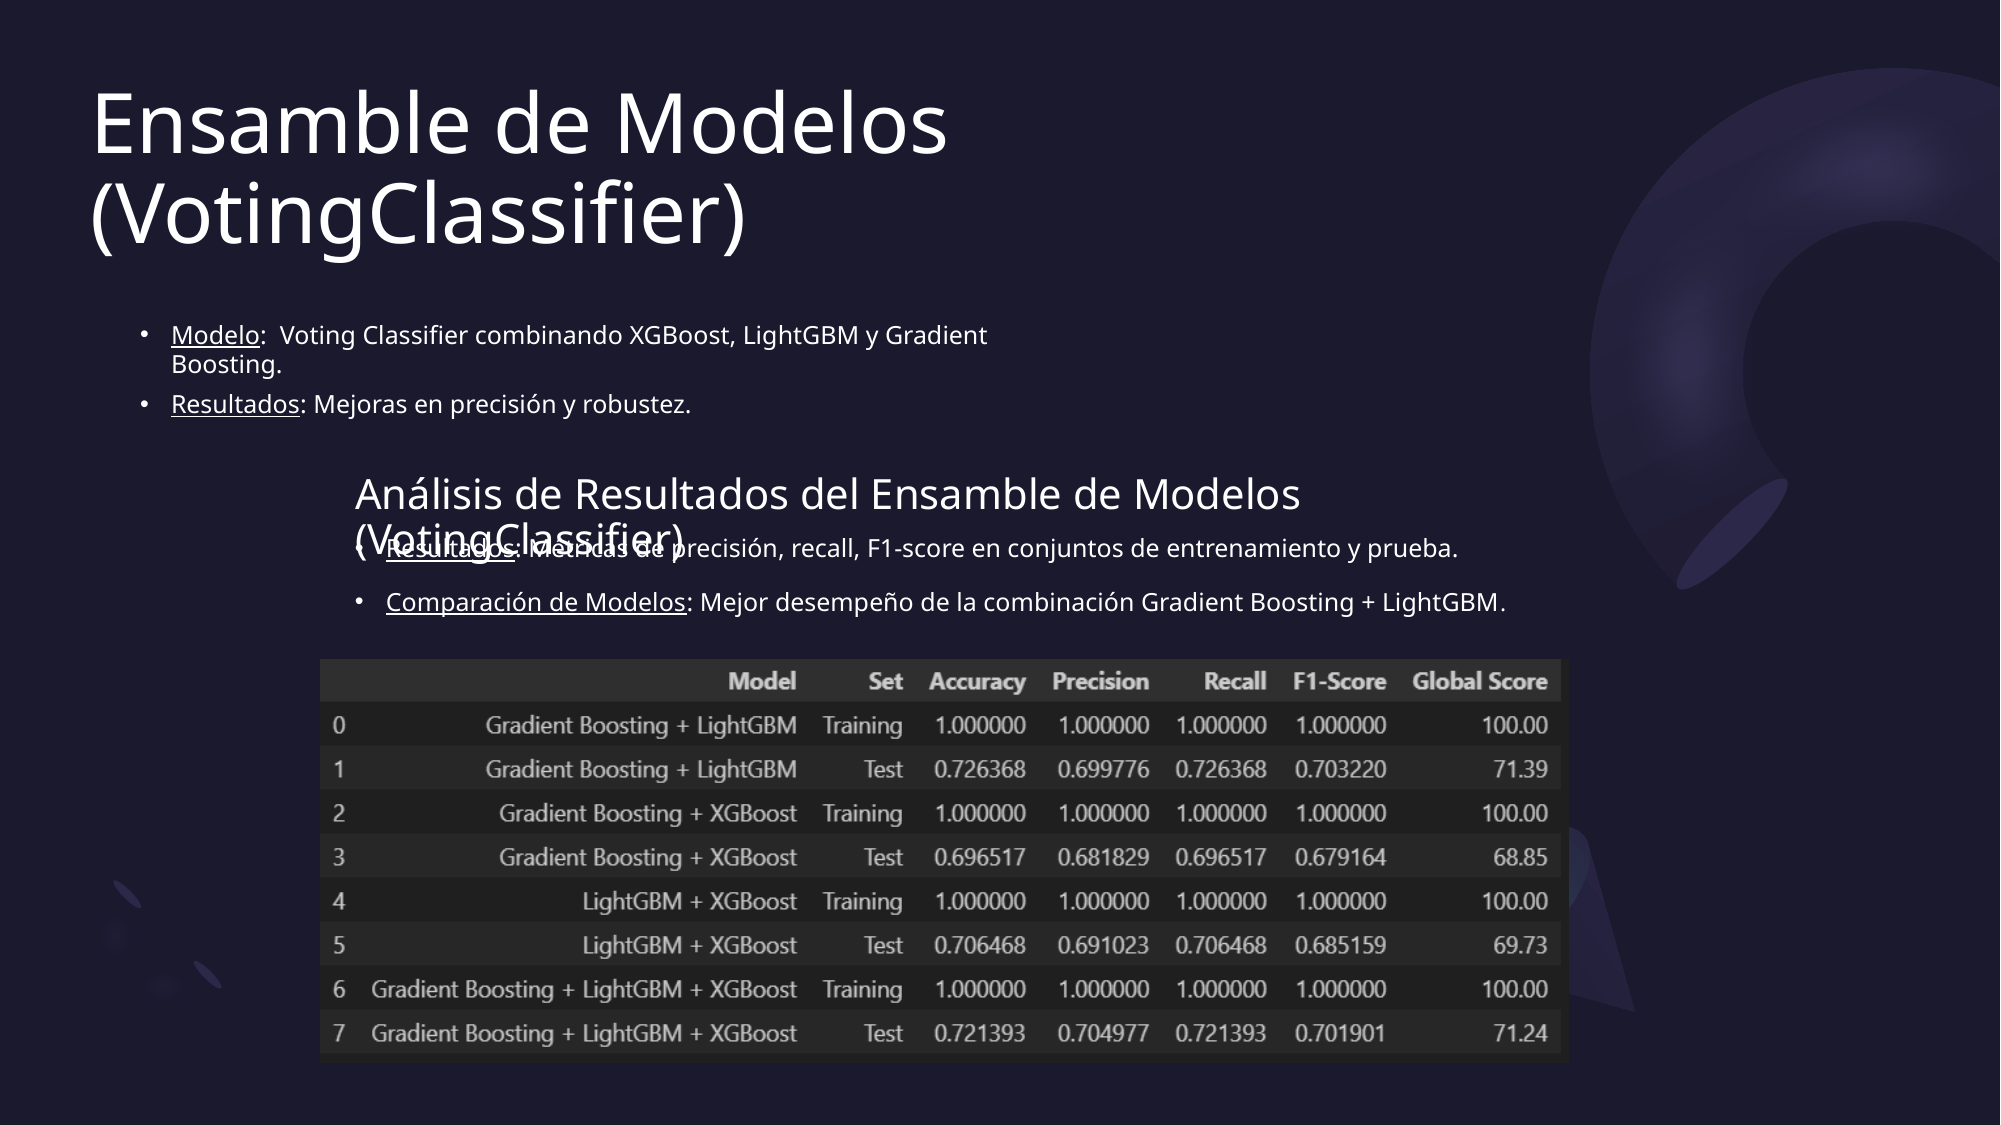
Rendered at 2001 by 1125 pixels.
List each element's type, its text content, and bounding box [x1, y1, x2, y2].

title Ensamble de Modelos (VotingClassifier) [90, 81, 1397, 320]
picture [320, 659, 1569, 1063]
text_box Análisis de Resultados del Ensamble de Modelos (VotingClassifier) [355, 473, 1575, 563]
text_box Modelo: Voting Classifier combinando XGBoost, LightGBM y Gradient Boosting. Resultados: Mejoras en precisión y robustez. [125, 311, 1014, 442]
text_box Resultados: Métricas de precisión, recall, F1-score en conjuntos de entrenamiento y prueba. Comparación de Modelos: Mejor desempeño de la combinación Gradient Boosting + LightGBM. [355, 529, 1534, 659]
